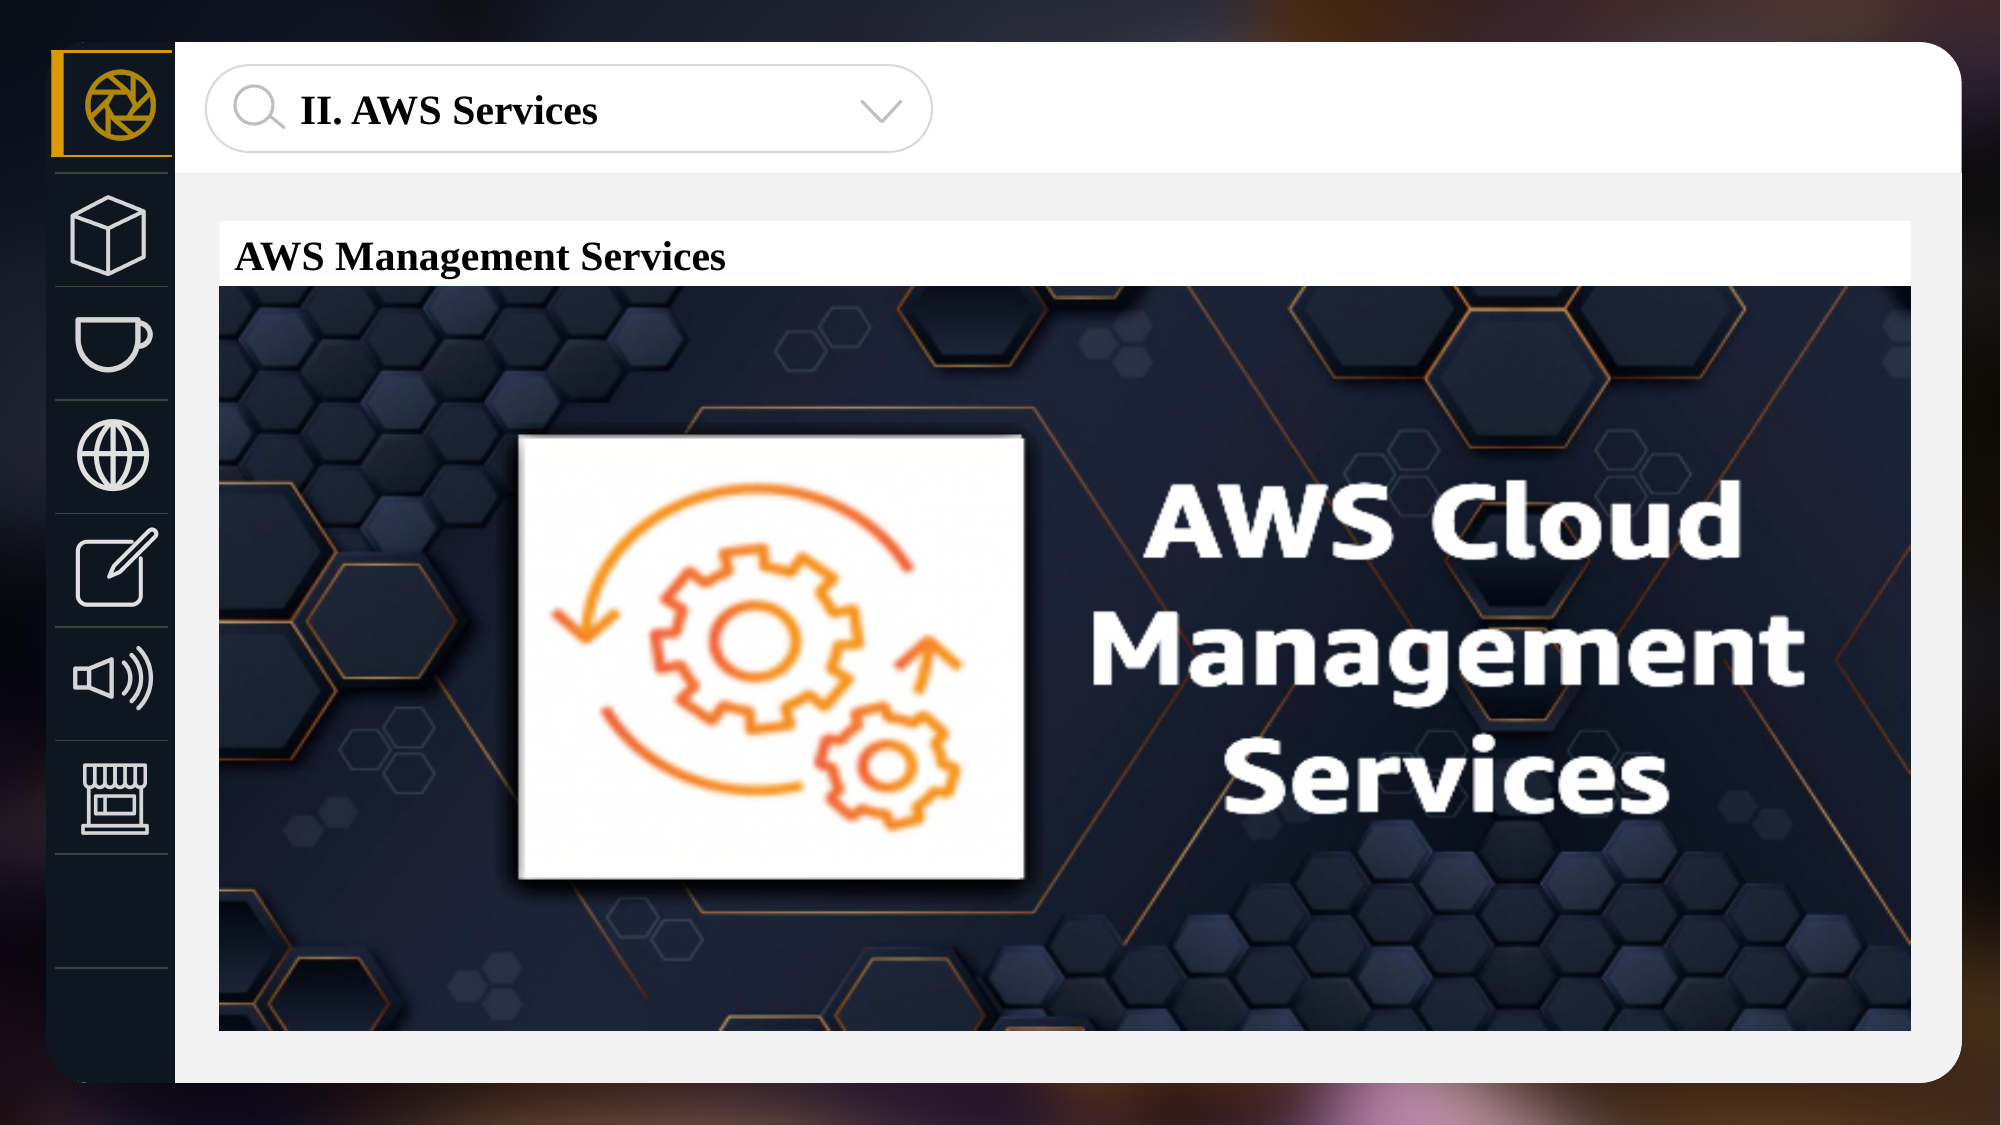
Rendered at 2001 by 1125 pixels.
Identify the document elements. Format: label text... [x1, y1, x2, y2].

picture [0, 0, 2001, 1125]
text_box AWS [219, 220, 1912, 1032]
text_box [51, 40, 185, 170]
text_box AWS Management Services [219, 220, 823, 286]
text_box II. AWS Services [285, 75, 888, 141]
